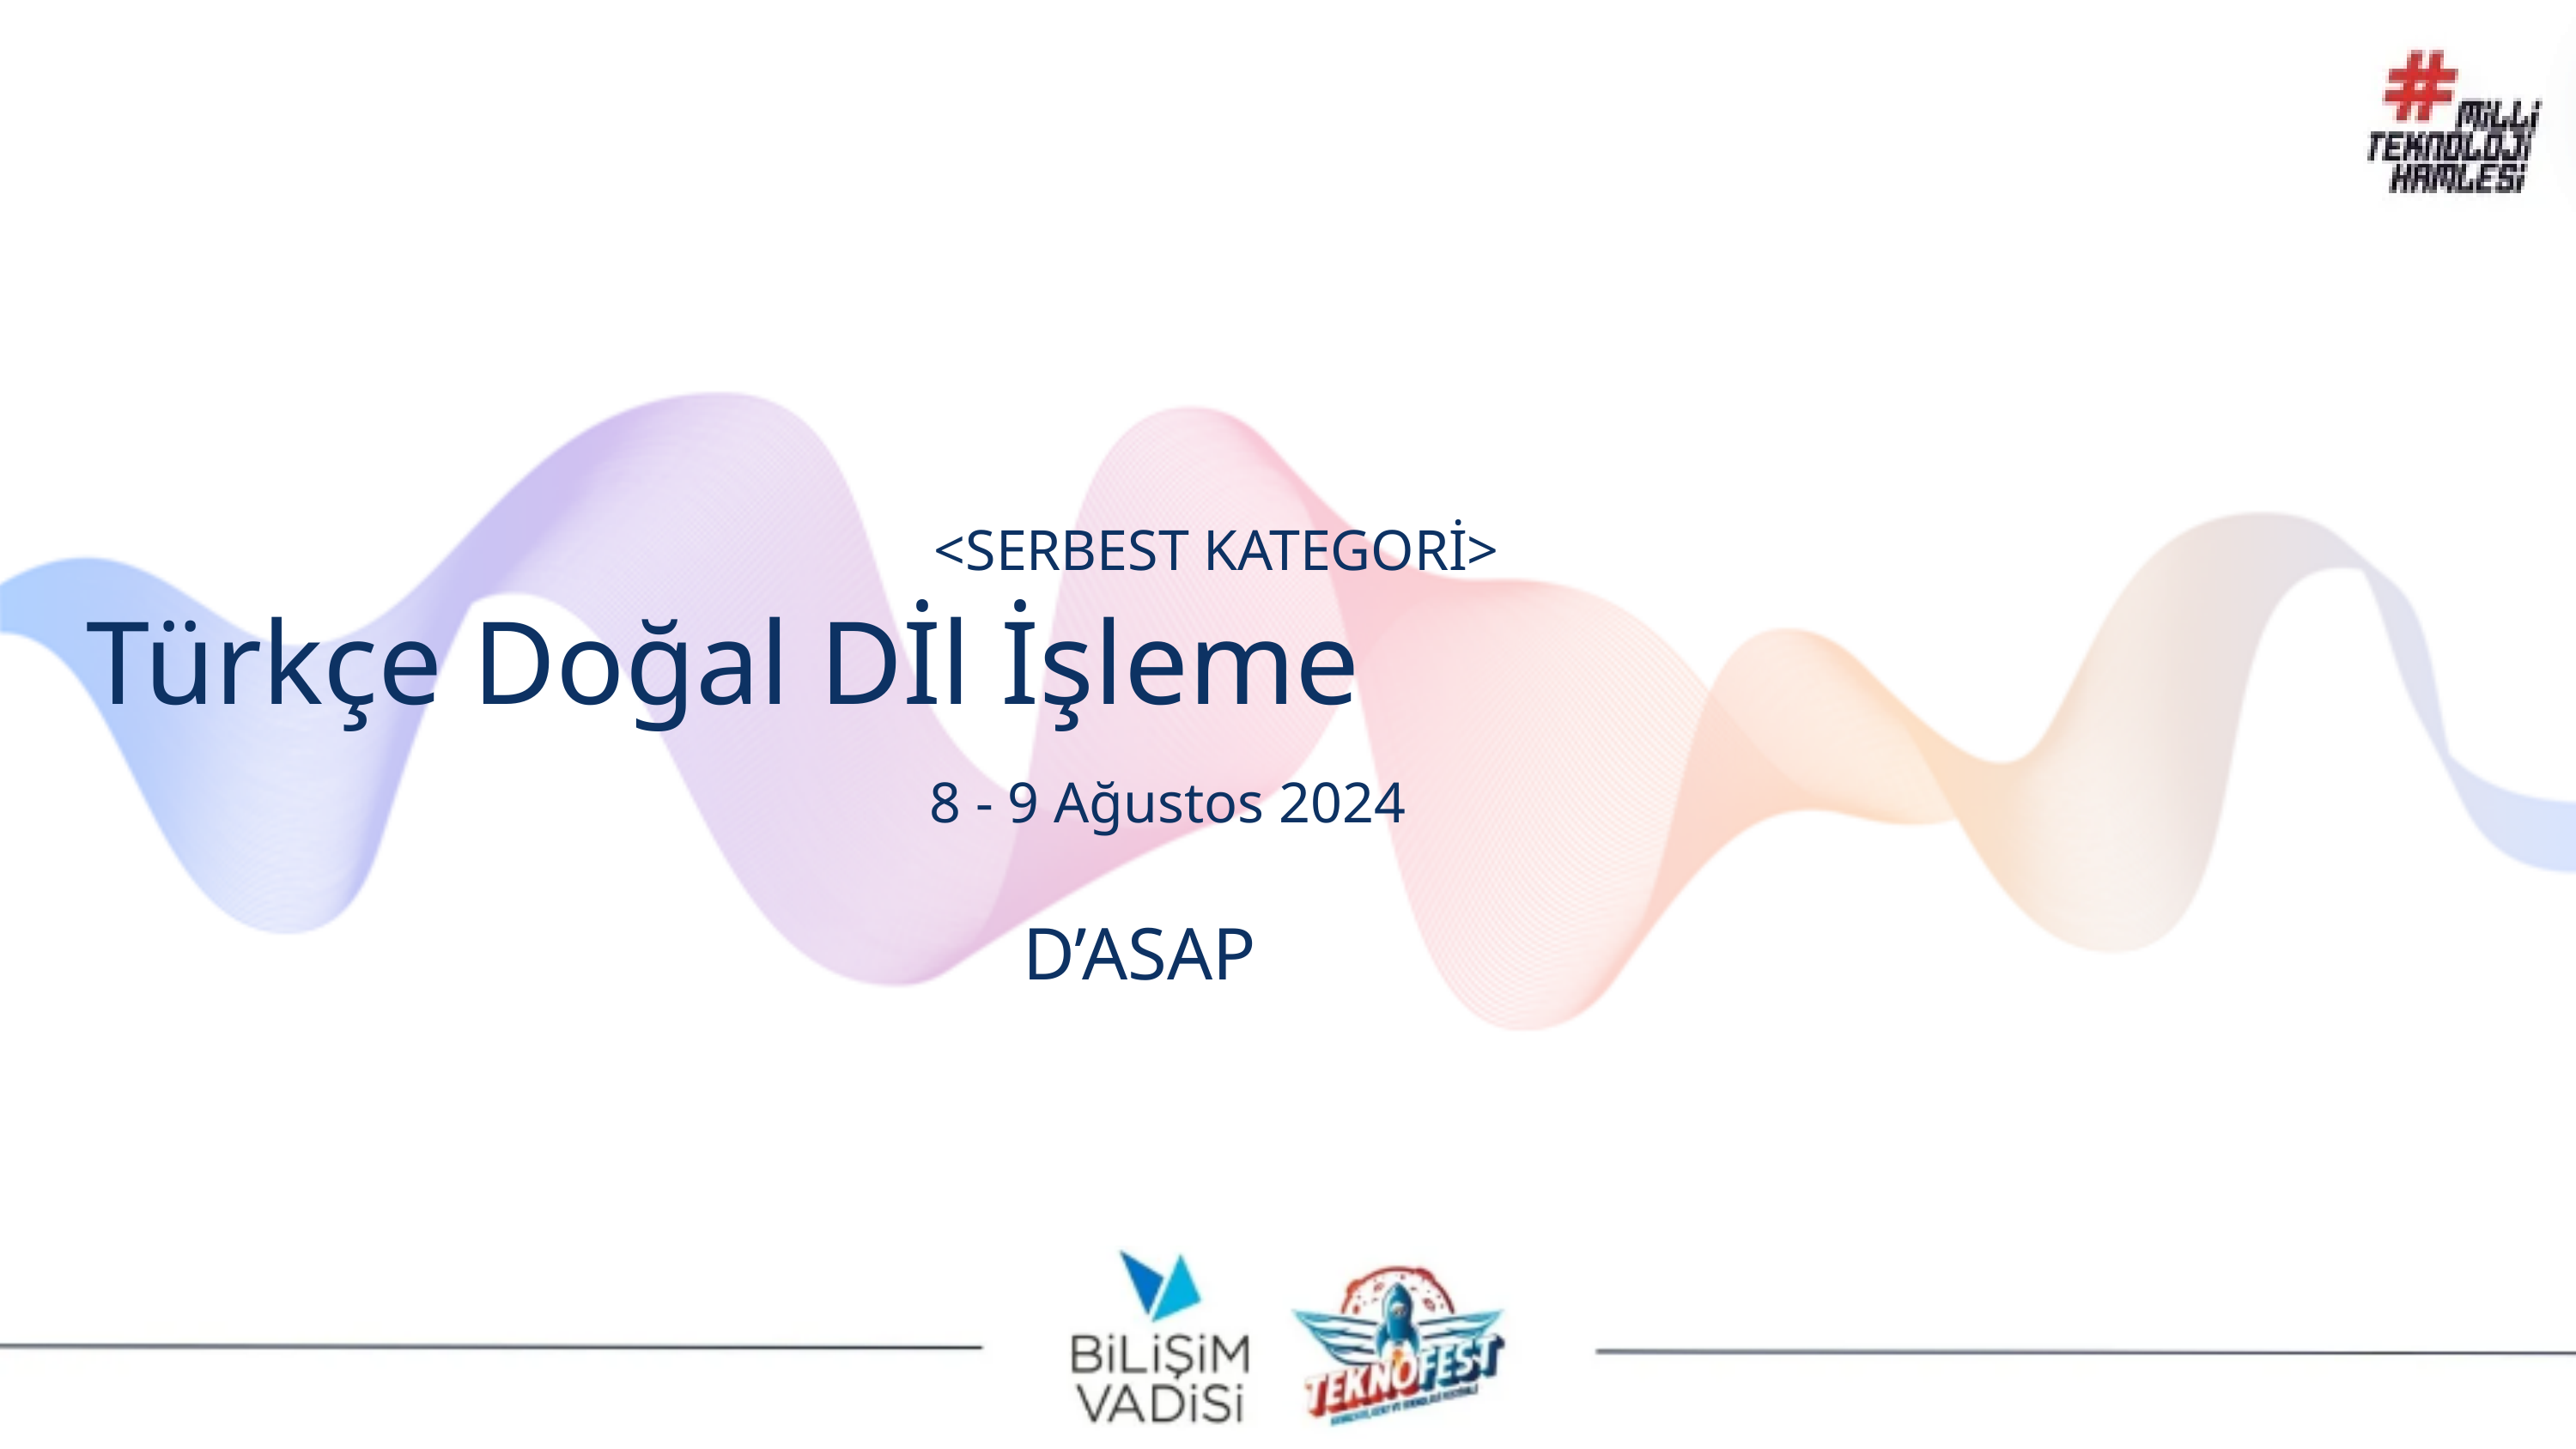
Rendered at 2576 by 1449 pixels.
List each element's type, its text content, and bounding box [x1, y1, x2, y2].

text_box Türkçe Doğal Dİl İşleme [86, 608, 2533, 728]
text_box D’ASAP [900, 894, 1379, 995]
text_box <SERBEST KATEGORİ> [764, 503, 1668, 582]
text_box [0, 343, 2576, 1105]
text_box [2338, 0, 2576, 264]
text_box 8 - 9 Ağustos 2024 [789, 756, 1546, 834]
text_box [0, 1246, 2576, 1449]
